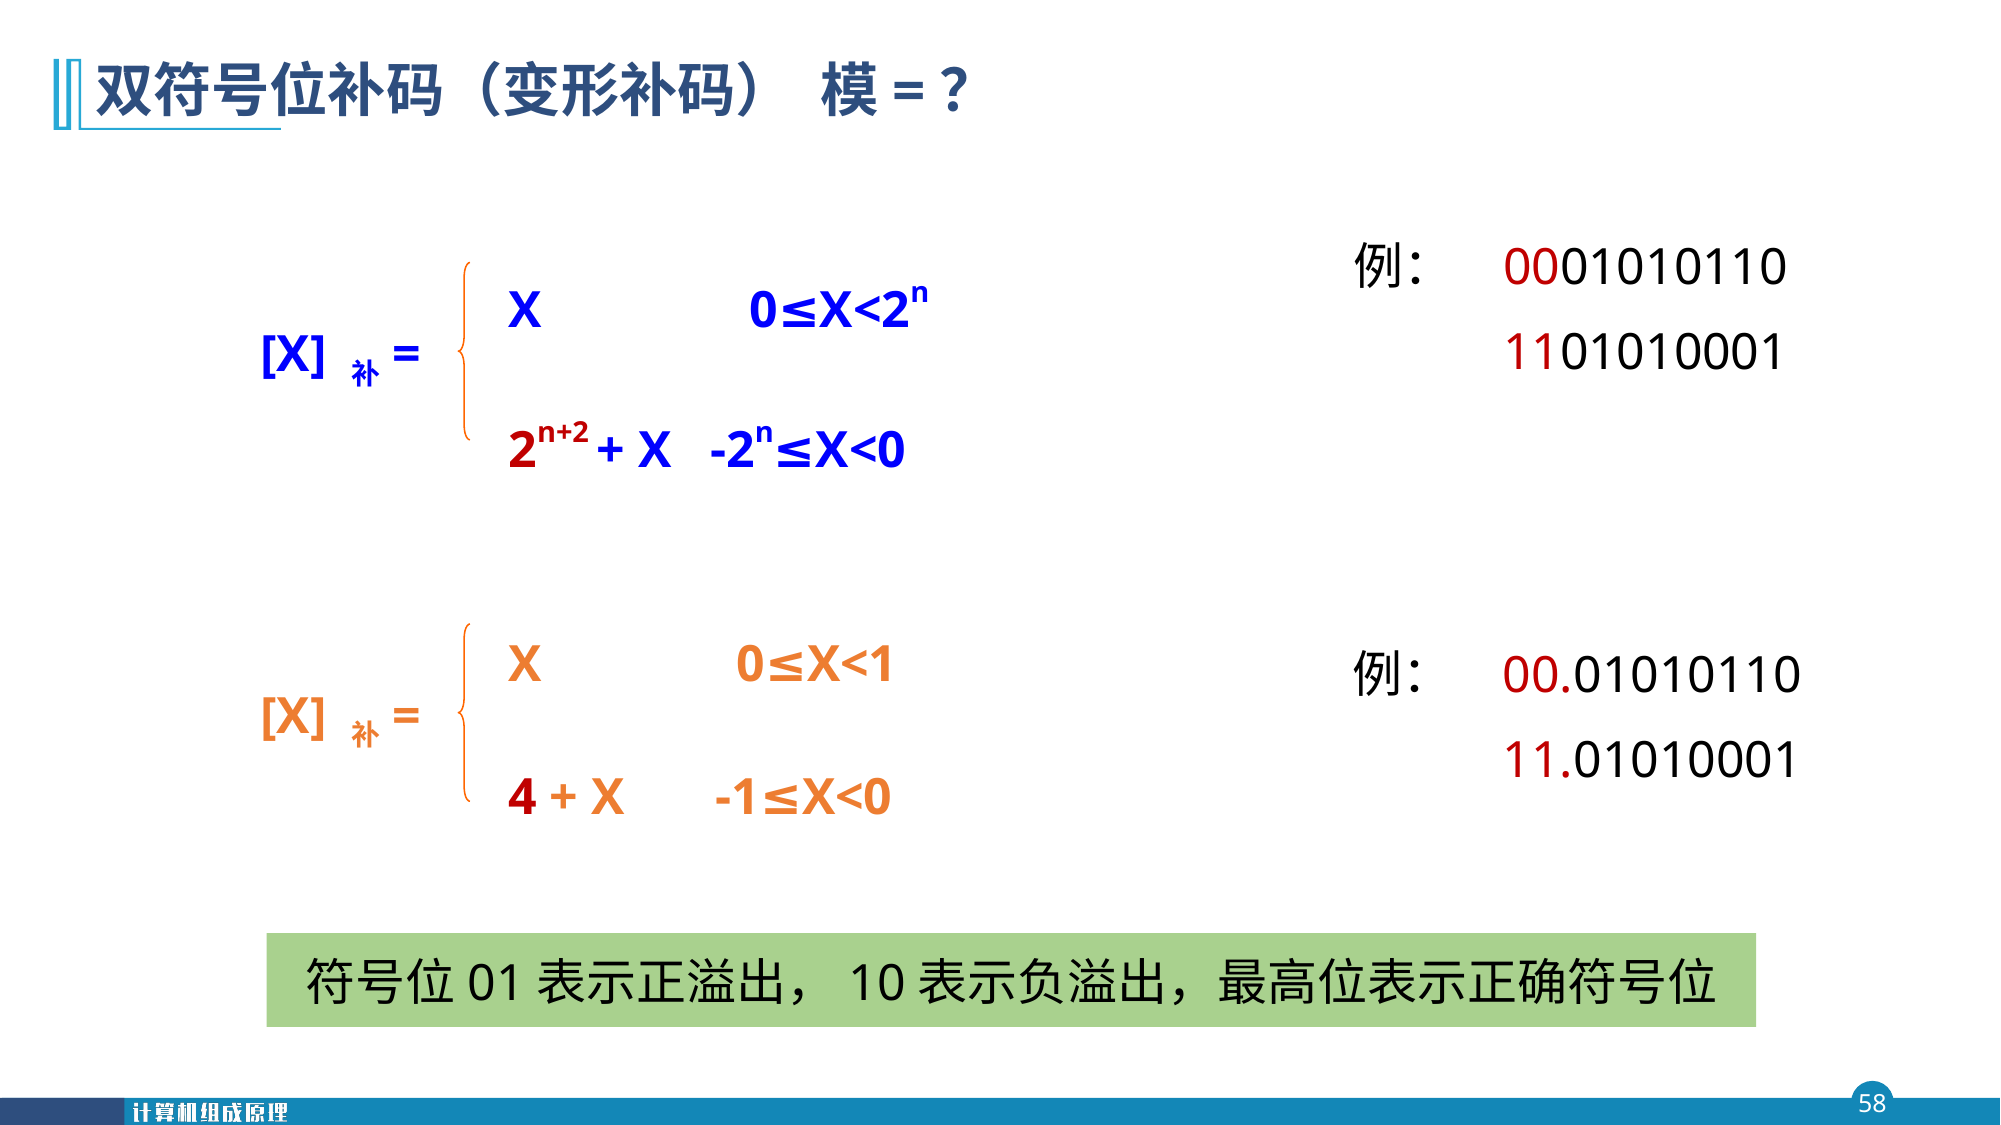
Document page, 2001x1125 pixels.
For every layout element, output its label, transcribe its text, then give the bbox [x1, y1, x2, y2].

text_box 例： 0001010110 1101010001 [1338, 227, 2000, 387]
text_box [245, 575, 1156, 840]
title 双符号位补码（变形补码） 模=？ [80, 42, 1805, 144]
text_box 例： 00.01010110 11.01010001 [1338, 634, 1875, 795]
text_box 符号位01表示正溢出，10表示负溢出，最高位表示正确符号位 [266, 932, 1757, 1028]
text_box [245, 214, 1156, 462]
